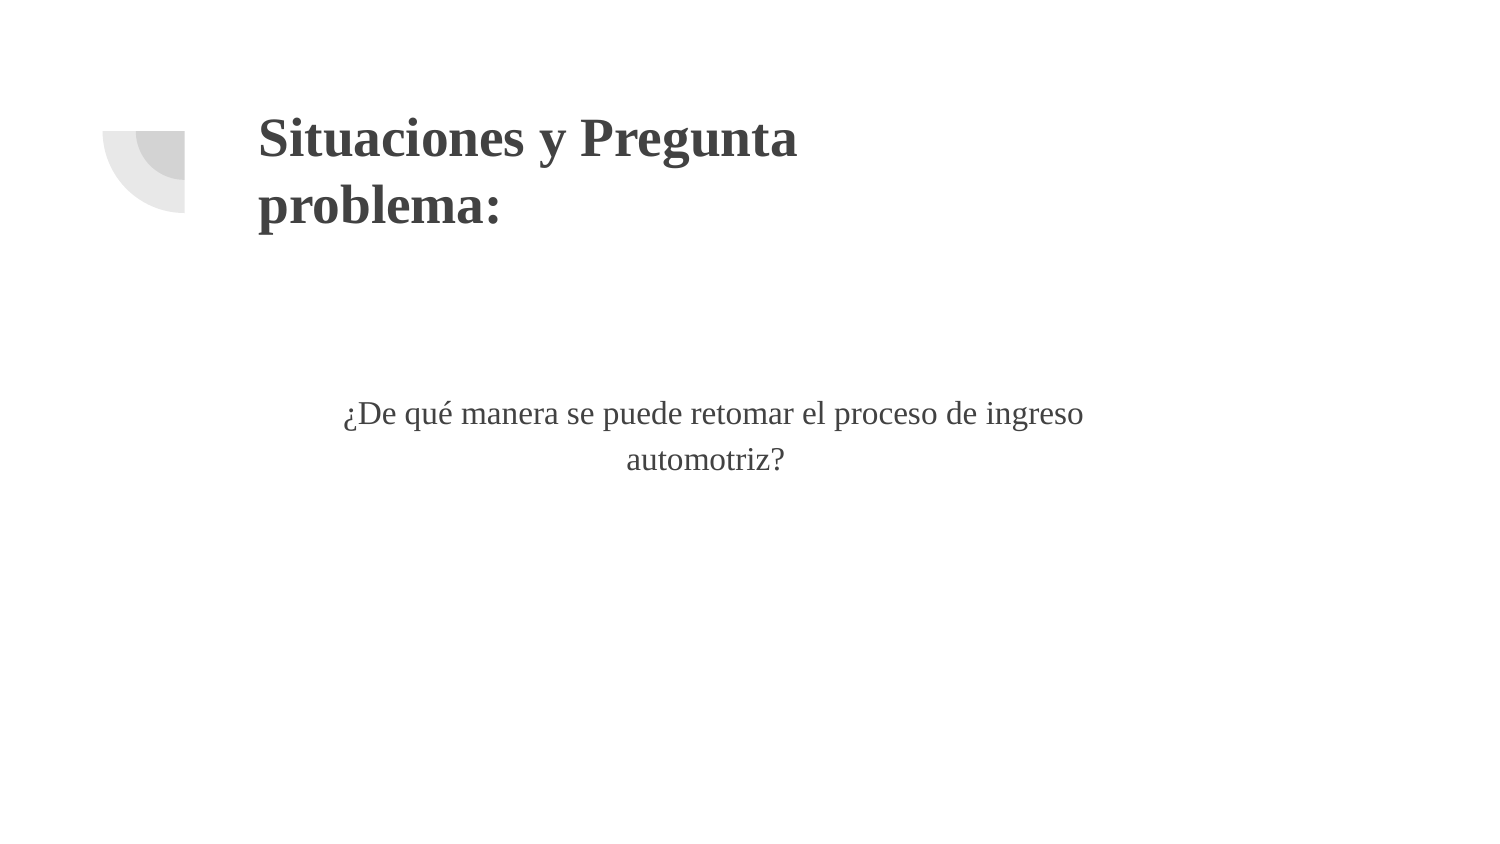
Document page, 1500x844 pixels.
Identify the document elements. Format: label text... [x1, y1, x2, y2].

title Situaciones y Pregunta problema: [243, 86, 886, 251]
list ¿De qué manera se puede retomar el proceso de ingreso automotriz? [301, 337, 1119, 755]
